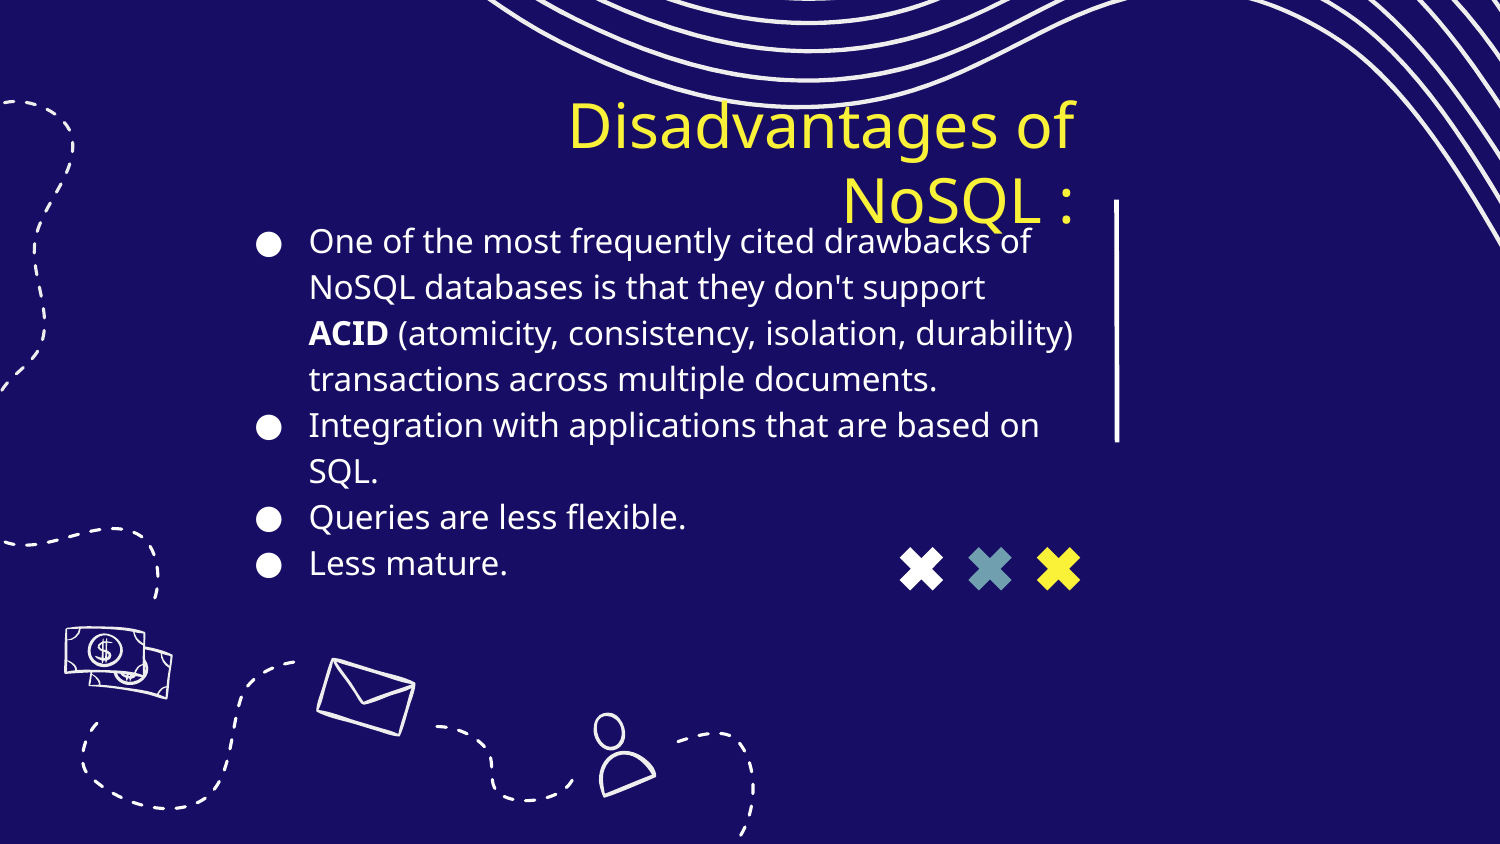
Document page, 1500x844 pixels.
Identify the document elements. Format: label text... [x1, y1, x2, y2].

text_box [889, 536, 1091, 601]
title Disadvantages of NoSQL : [310, 121, 1091, 199]
text_box One of the most frequently cited drawbacks of NoSQL databases is that they don't support ACID (atomicity, consistency, isolation, durability) transactions across multiple documents. Integration with applications that are based on SQL. Queries are less flexible. Less mature. [218, 199, 1091, 597]
